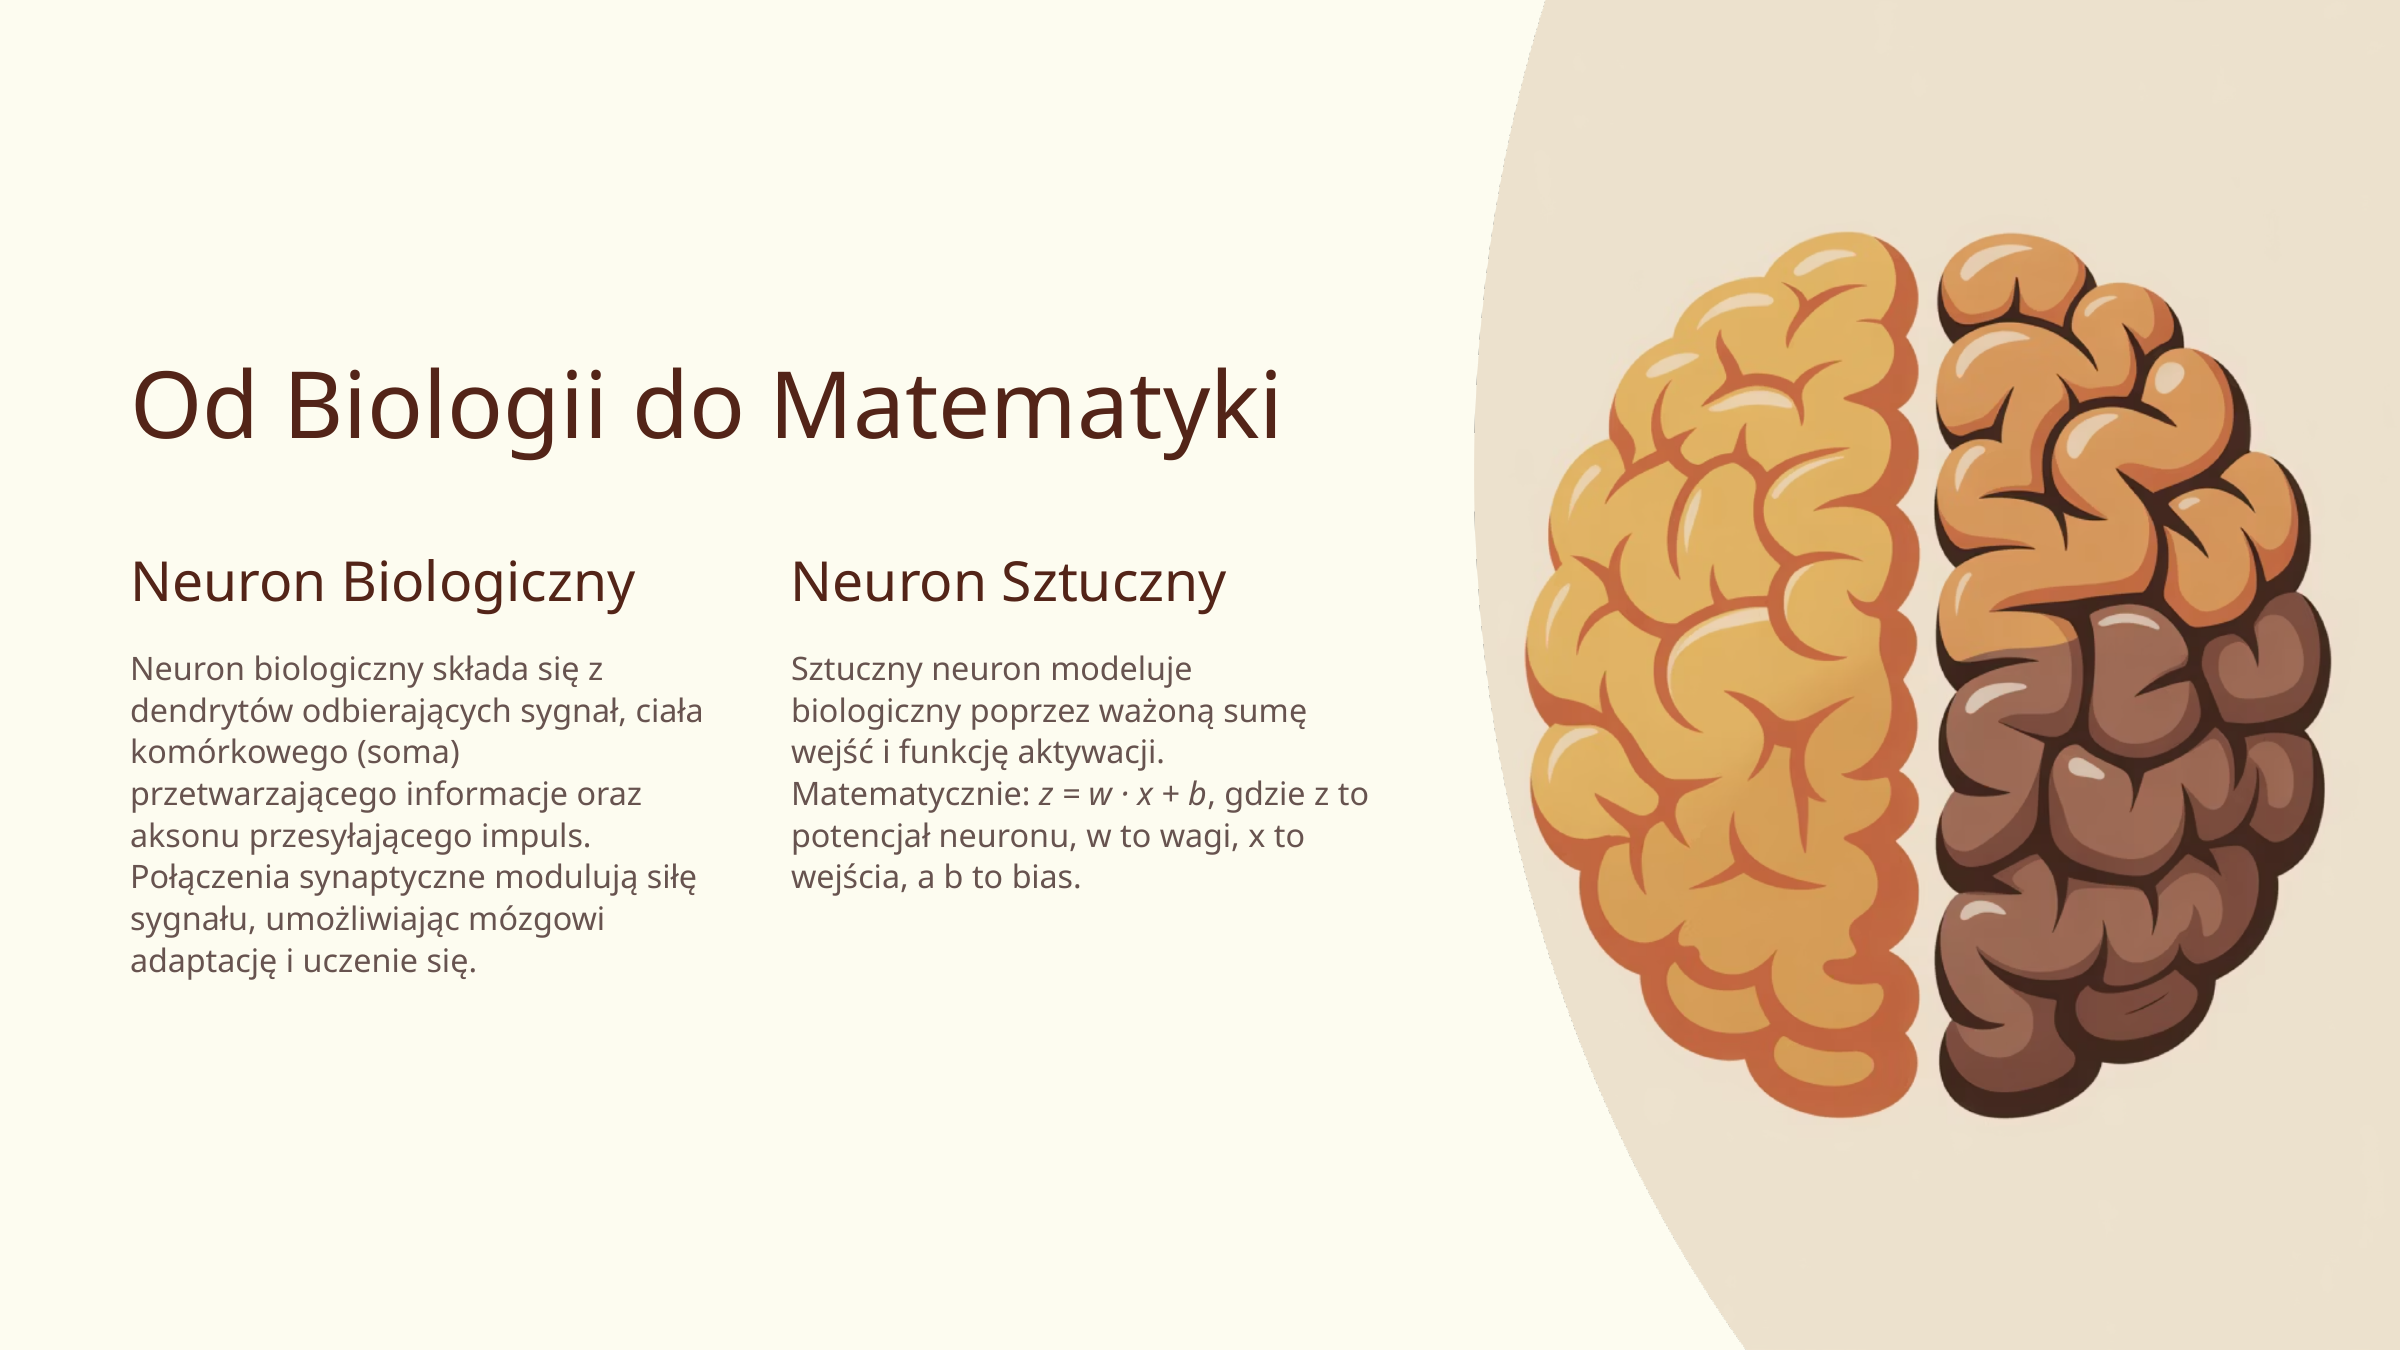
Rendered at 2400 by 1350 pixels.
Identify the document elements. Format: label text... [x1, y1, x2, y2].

picture [1454, 0, 2400, 1350]
text_box Od Biologii do Matematyki [130, 336, 1282, 459]
text_box Sztuczny neuron modeluje biologiczny poprzez ważoną sumę wejść i funkcję aktywacji. Matematycznie: z = w · x + b, gdzie z to potencjał neuronu, w to wagi, x to wejścia, a b to bias. [790, 645, 1372, 901]
text_box Neuron Sztuczny [790, 539, 1353, 613]
text_box Neuron biologiczny składa się z dendrytów odbierających sygnał, ciała komórkowego (soma) przetwarzającego informacje oraz aksonu przesyłającego impuls. Połączenia synaptyczne modulują siłę sygnału, umożliwiając mózgowi adaptację i uczenie się. [130, 645, 711, 984]
text_box Neuron Biologiczny [130, 539, 692, 613]
